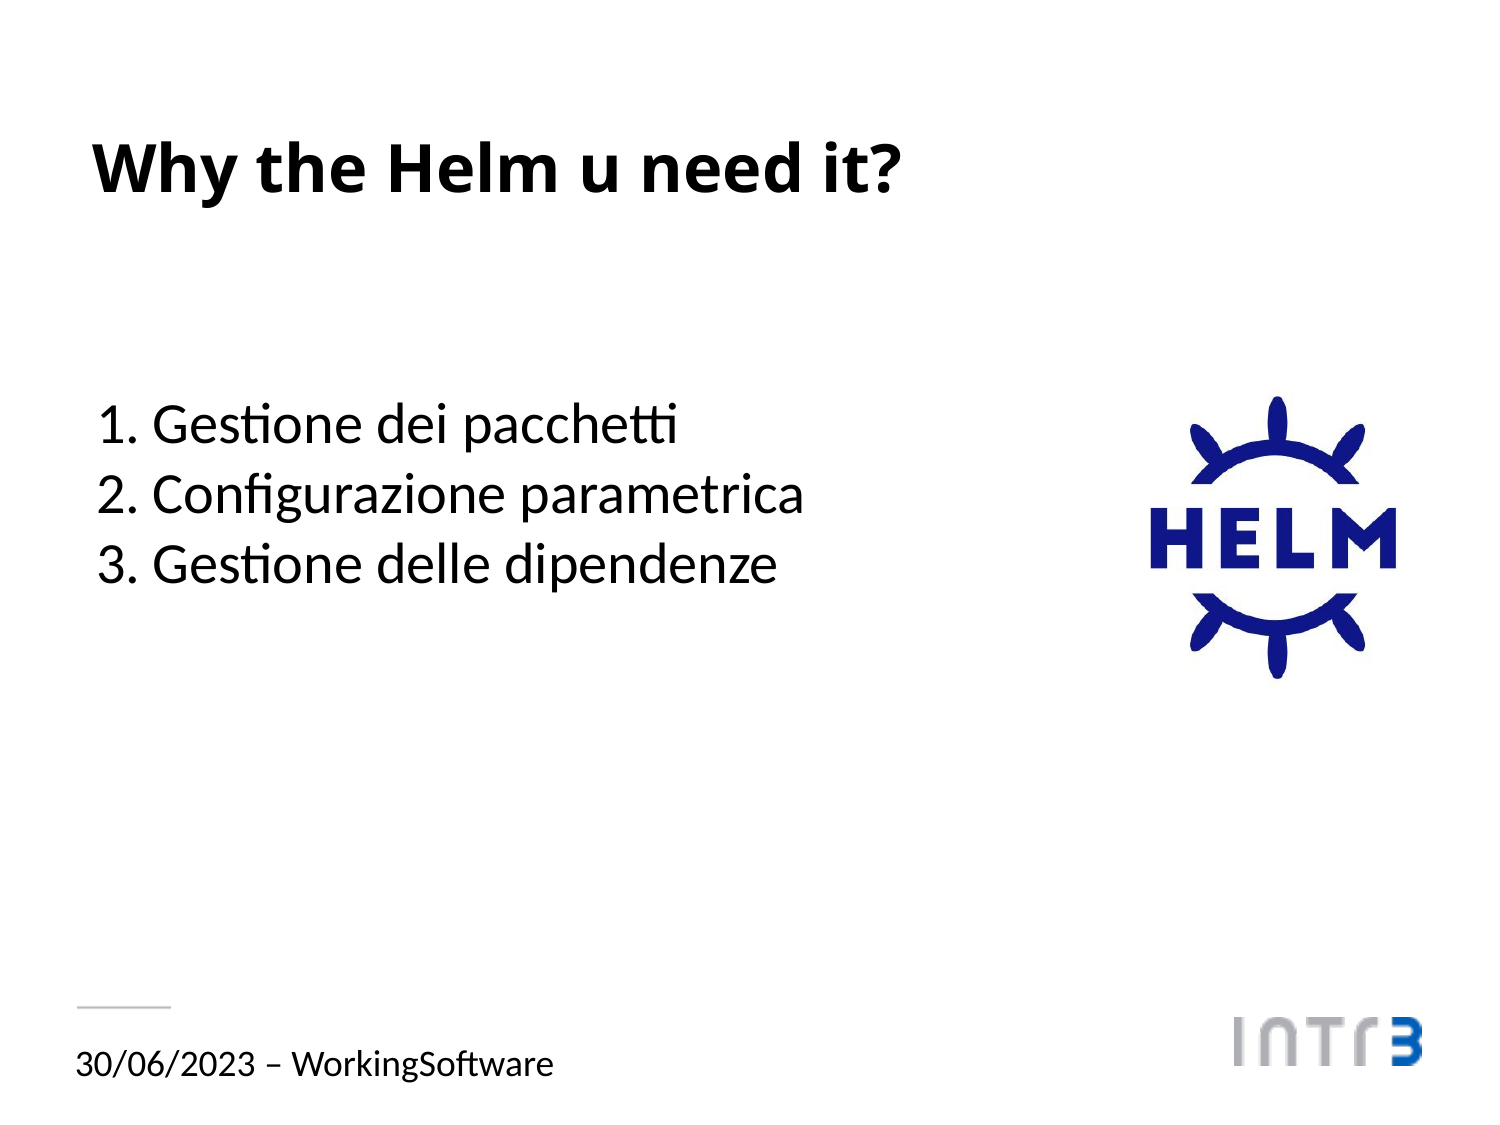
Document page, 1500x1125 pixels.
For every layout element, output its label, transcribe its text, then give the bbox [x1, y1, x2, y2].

text_box 30/06/2023 – WorkingSoftware [60, 1031, 1241, 1117]
picture [1234, 1017, 1422, 1066]
picture [1123, 388, 1423, 687]
picture [77, 1005, 171, 1012]
text_box Why the Helm u need it? [77, 127, 1423, 308]
text_box Gestione dei pacchetti Configurazione parametrica Gestione delle dipendenze [81, 378, 822, 603]
